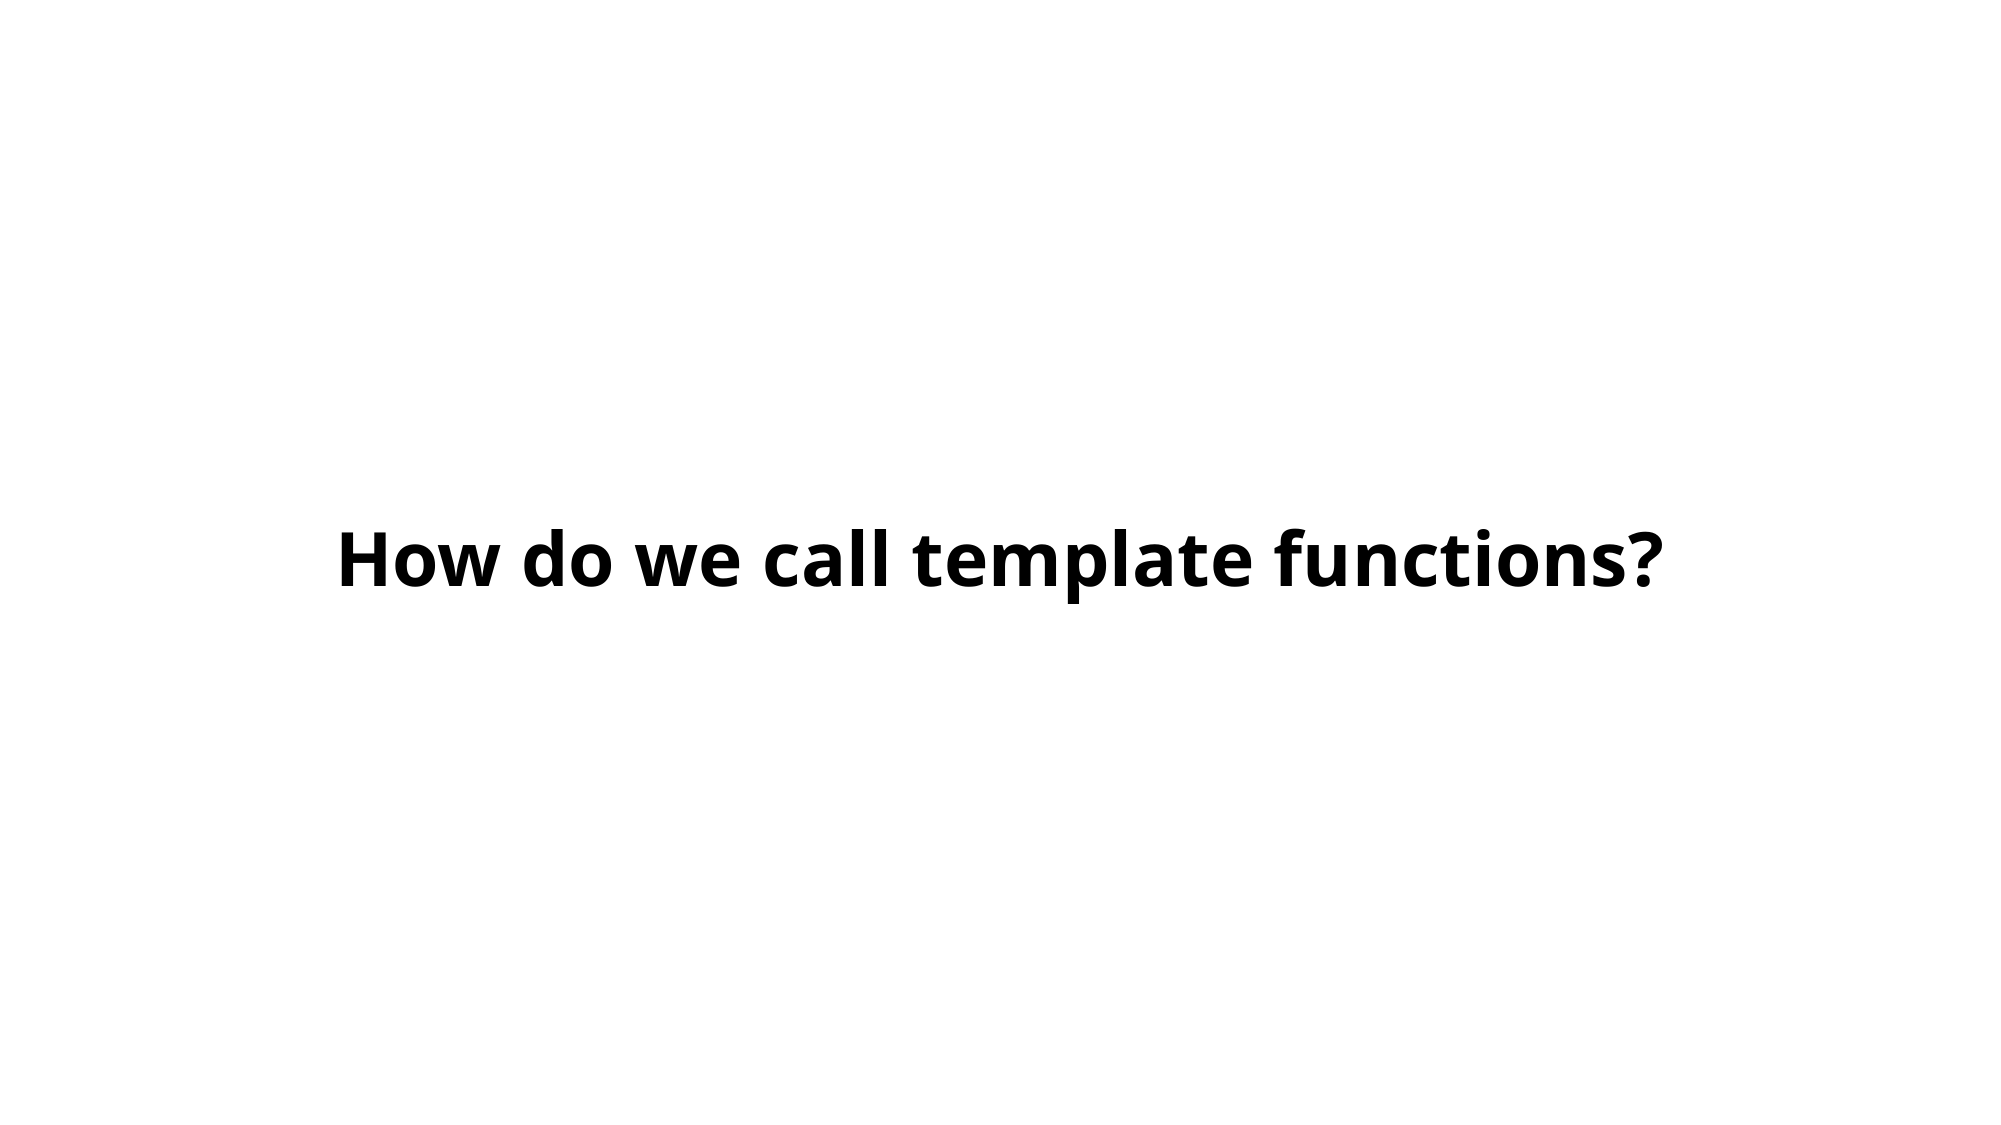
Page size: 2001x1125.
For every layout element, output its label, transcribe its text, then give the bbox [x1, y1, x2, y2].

title How do we call template functions? [64, 499, 1936, 626]
